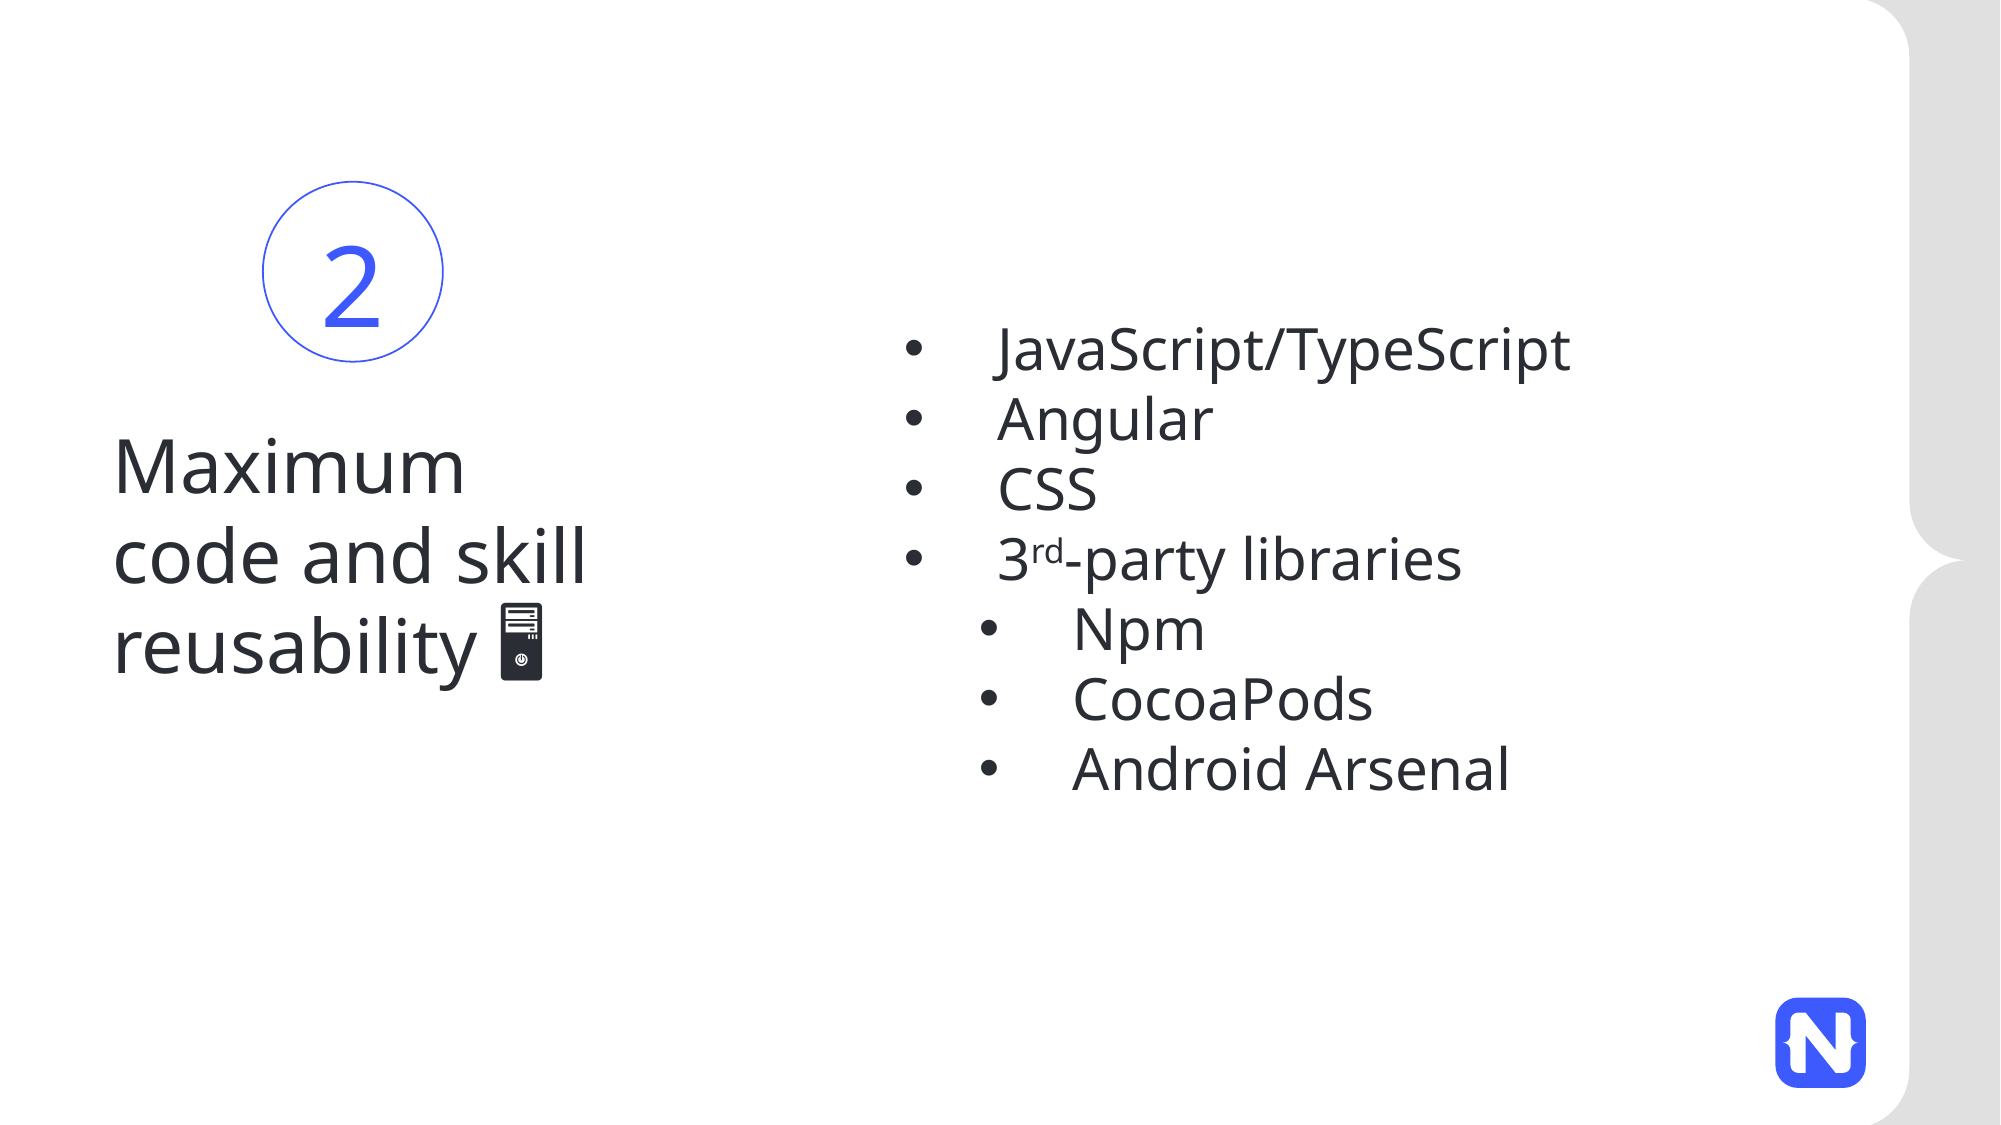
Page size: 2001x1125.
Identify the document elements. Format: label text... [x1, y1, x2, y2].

text_box 2 [261, 180, 444, 363]
text_box JavaScript/TypeScript Angular CSS 3rd-party libraries Npm CocoaPods Android Arsenal [889, 304, 1846, 810]
text_box Maximum code and skill reusability 📱🖥 [97, 411, 667, 696]
